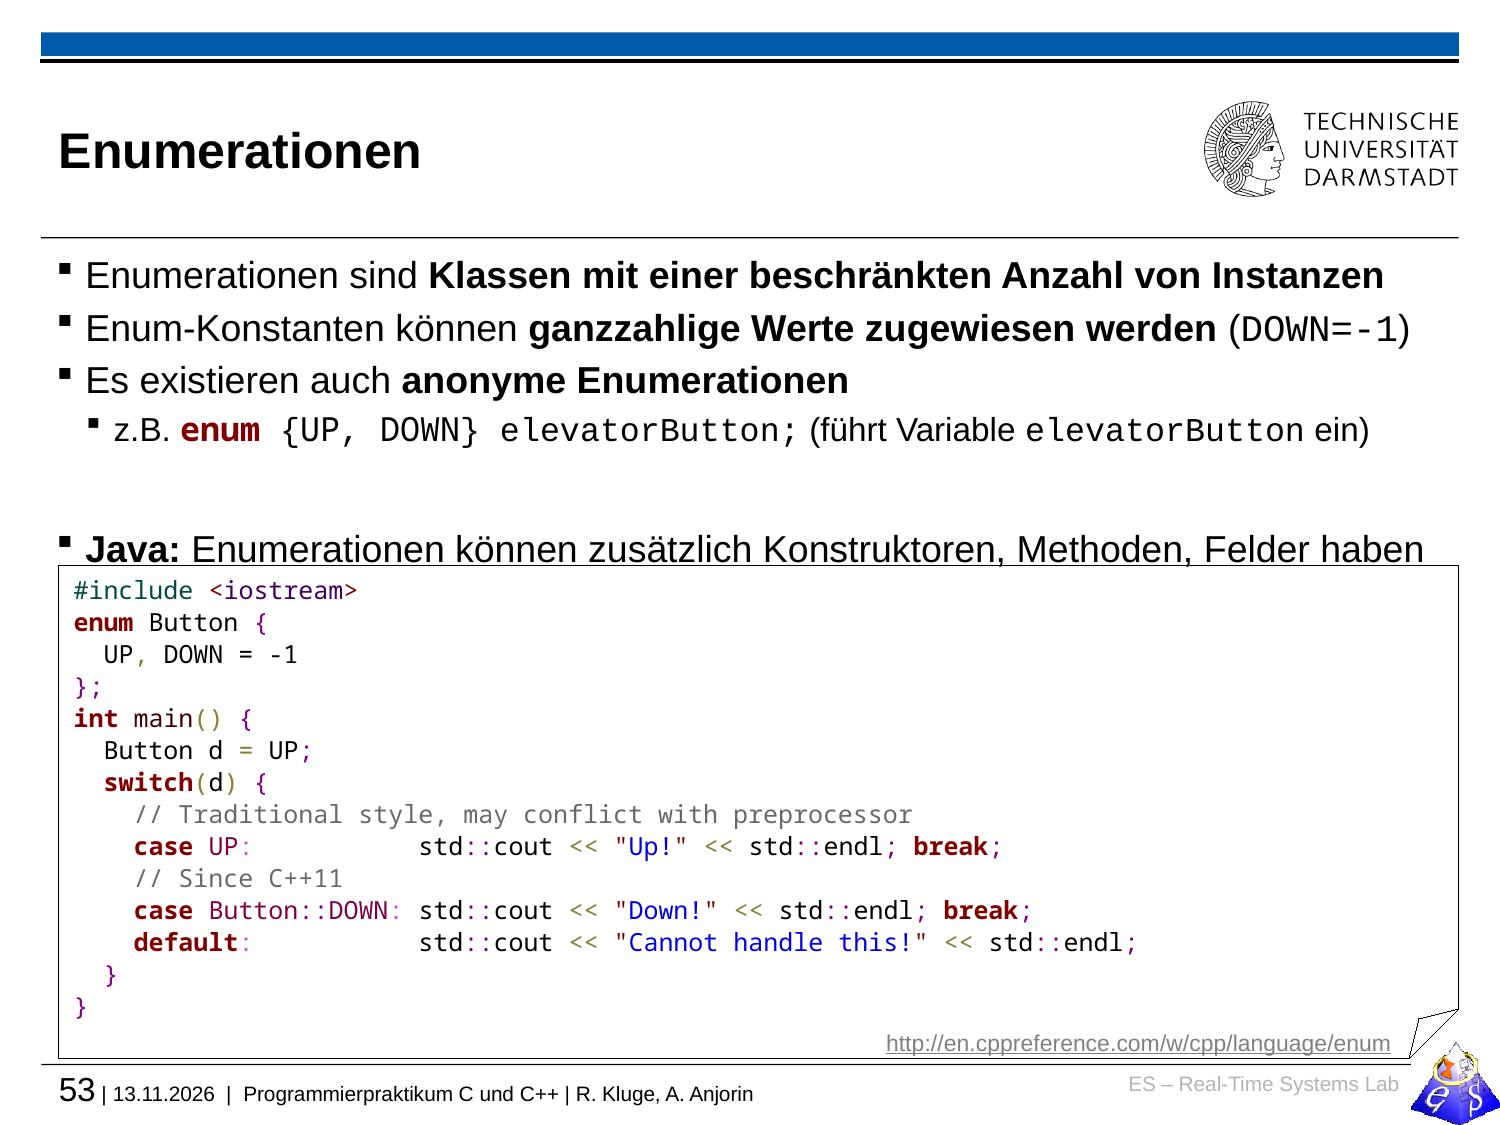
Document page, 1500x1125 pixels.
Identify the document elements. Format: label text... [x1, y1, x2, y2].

text_box #include <iostream> enum Button { UP, DOWN = -1 }; int main() { Button d = UP; switch(d) { // Traditional style, may conflict with preprocessor case UP: std::cout << "Up!" << std::endl; break; // Since C++11 case Button::DOWN: std::cout << "Down!" << std::endl; break; default: std::cout << "Cannot handle this!" << std::endl; } } [58, 565, 1459, 1059]
picture [1411, 1041, 1500, 1125]
text_box http://en.cppreference.com/w/cpp/language/enum [662, 1023, 1413, 1064]
title Enumerationen [58, 80, 1187, 218]
picture [1187, 84, 1483, 214]
list Enumerationen sind Klassen mit einer beschränkten Anzahl von Instanzen Enum-Konstanten können ganzzahlige Werte zugewiesen werden (DOWN=-1) Es existieren auch anonyme Enumerationen z.B. enum {UP, DOWN} elevatorButton; (führt Variable elevatorButton ein) Java: Enumerationen können zusätzlich Konstruktoren, Methoden, Felder haben [41, 243, 1459, 1059]
text_box Ermöglicht kompakte, elegante, und sehr generische Algorithmen [1413, 1009, 1457, 1054]
